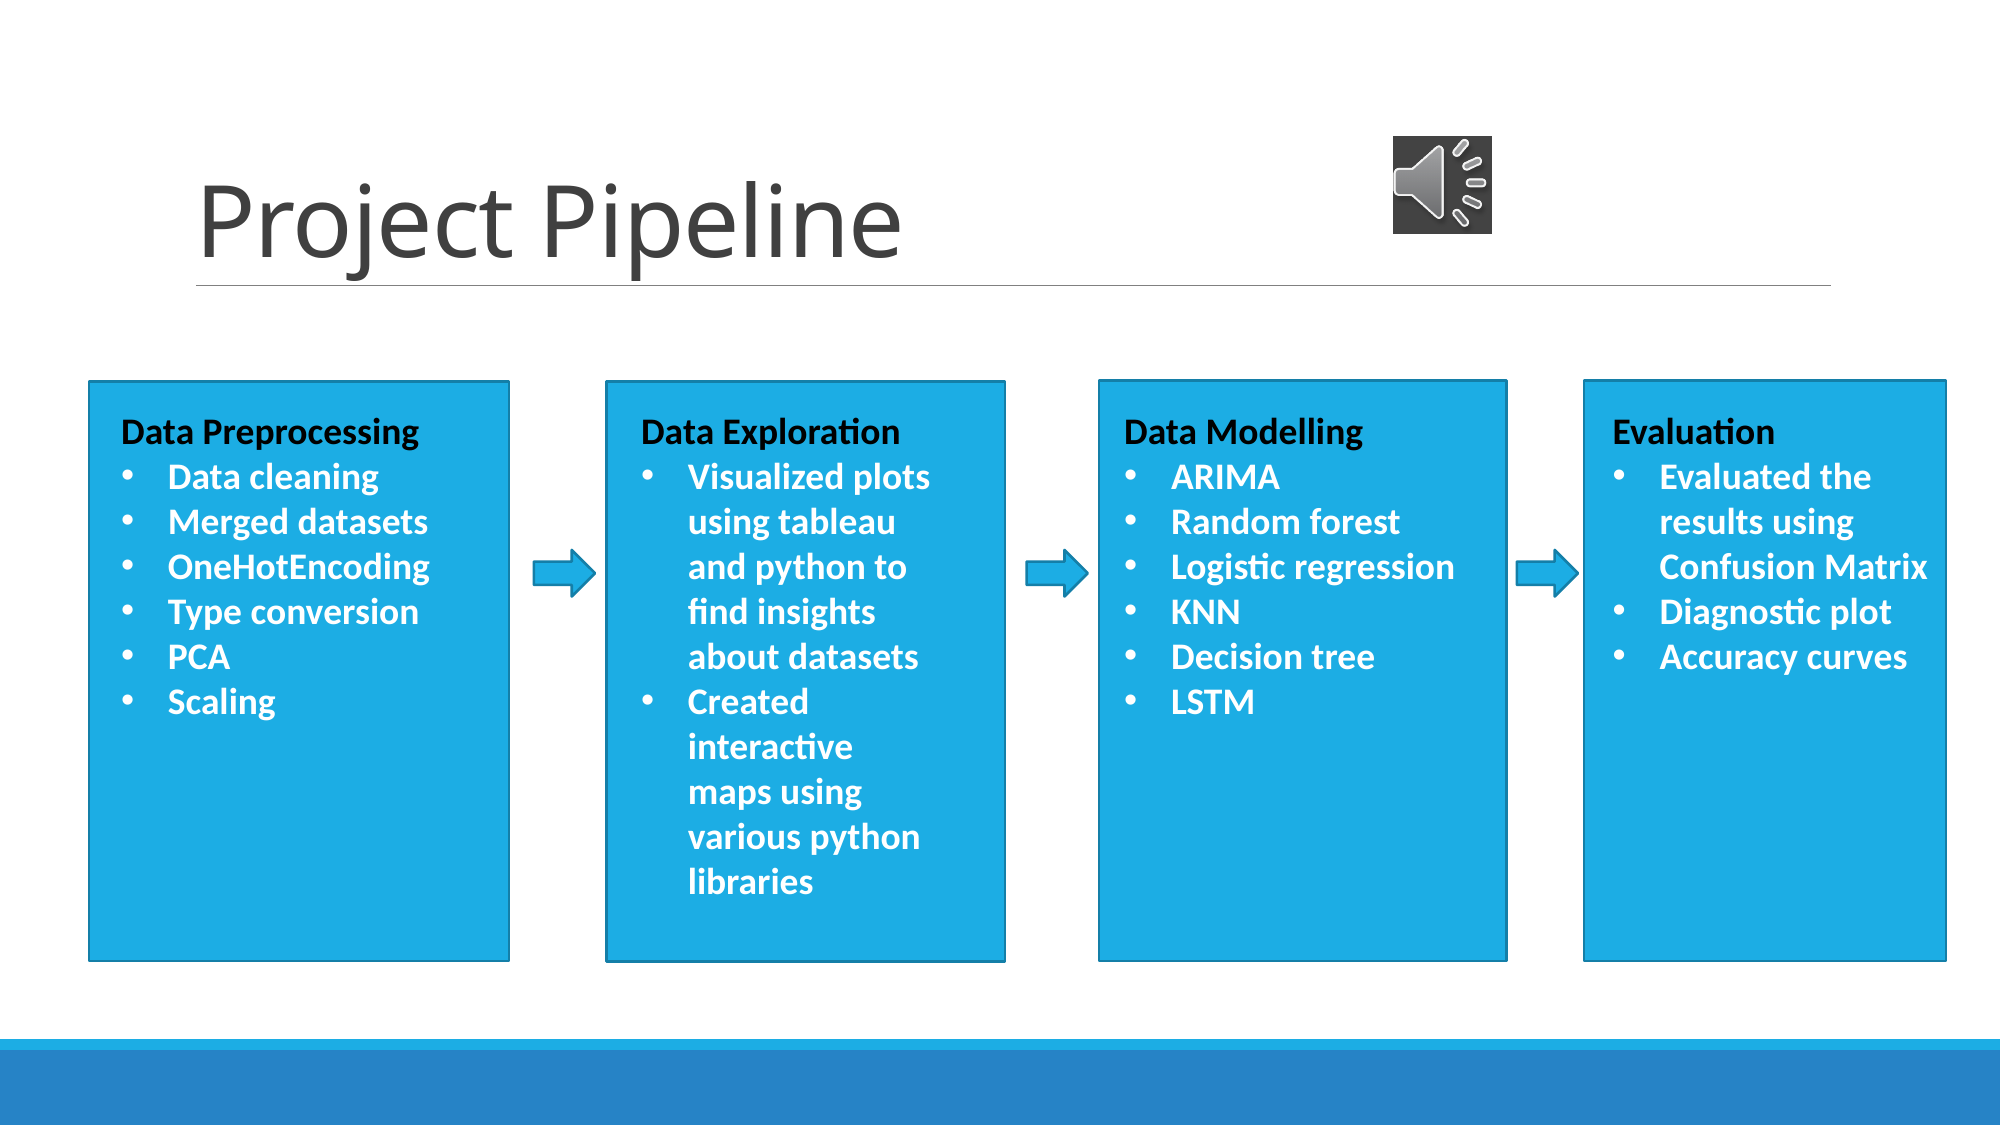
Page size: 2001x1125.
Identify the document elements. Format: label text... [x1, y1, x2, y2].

text_box [1025, 548, 1089, 598]
text_box [1515, 548, 1579, 598]
text_box [605, 380, 1006, 963]
text_box [1098, 379, 1508, 962]
text_box [532, 548, 596, 598]
text_box Data Exploration Visualized plots using tableau and python to find insights about datasets Created interactive maps using various python libraries [626, 399, 950, 1000]
text_box [1583, 379, 1947, 962]
text_box Evaluation Evaluated the results using Confusion Matrix Diagnostic plot Accuracy curves [1597, 399, 1978, 685]
picture [1391, 134, 1493, 236]
text_box Data Preprocessing Data cleaning Merged datasets OneHotEncoding Type conversion PCA Scaling [106, 399, 478, 955]
text_box Data Modelling ARIMA Random forest Logistic regression KNN Decision tree LSTM [1109, 399, 1480, 775]
title Project Pipeline [180, 47, 1830, 285]
list [174, 301, 1825, 962]
text_box [88, 380, 510, 962]
